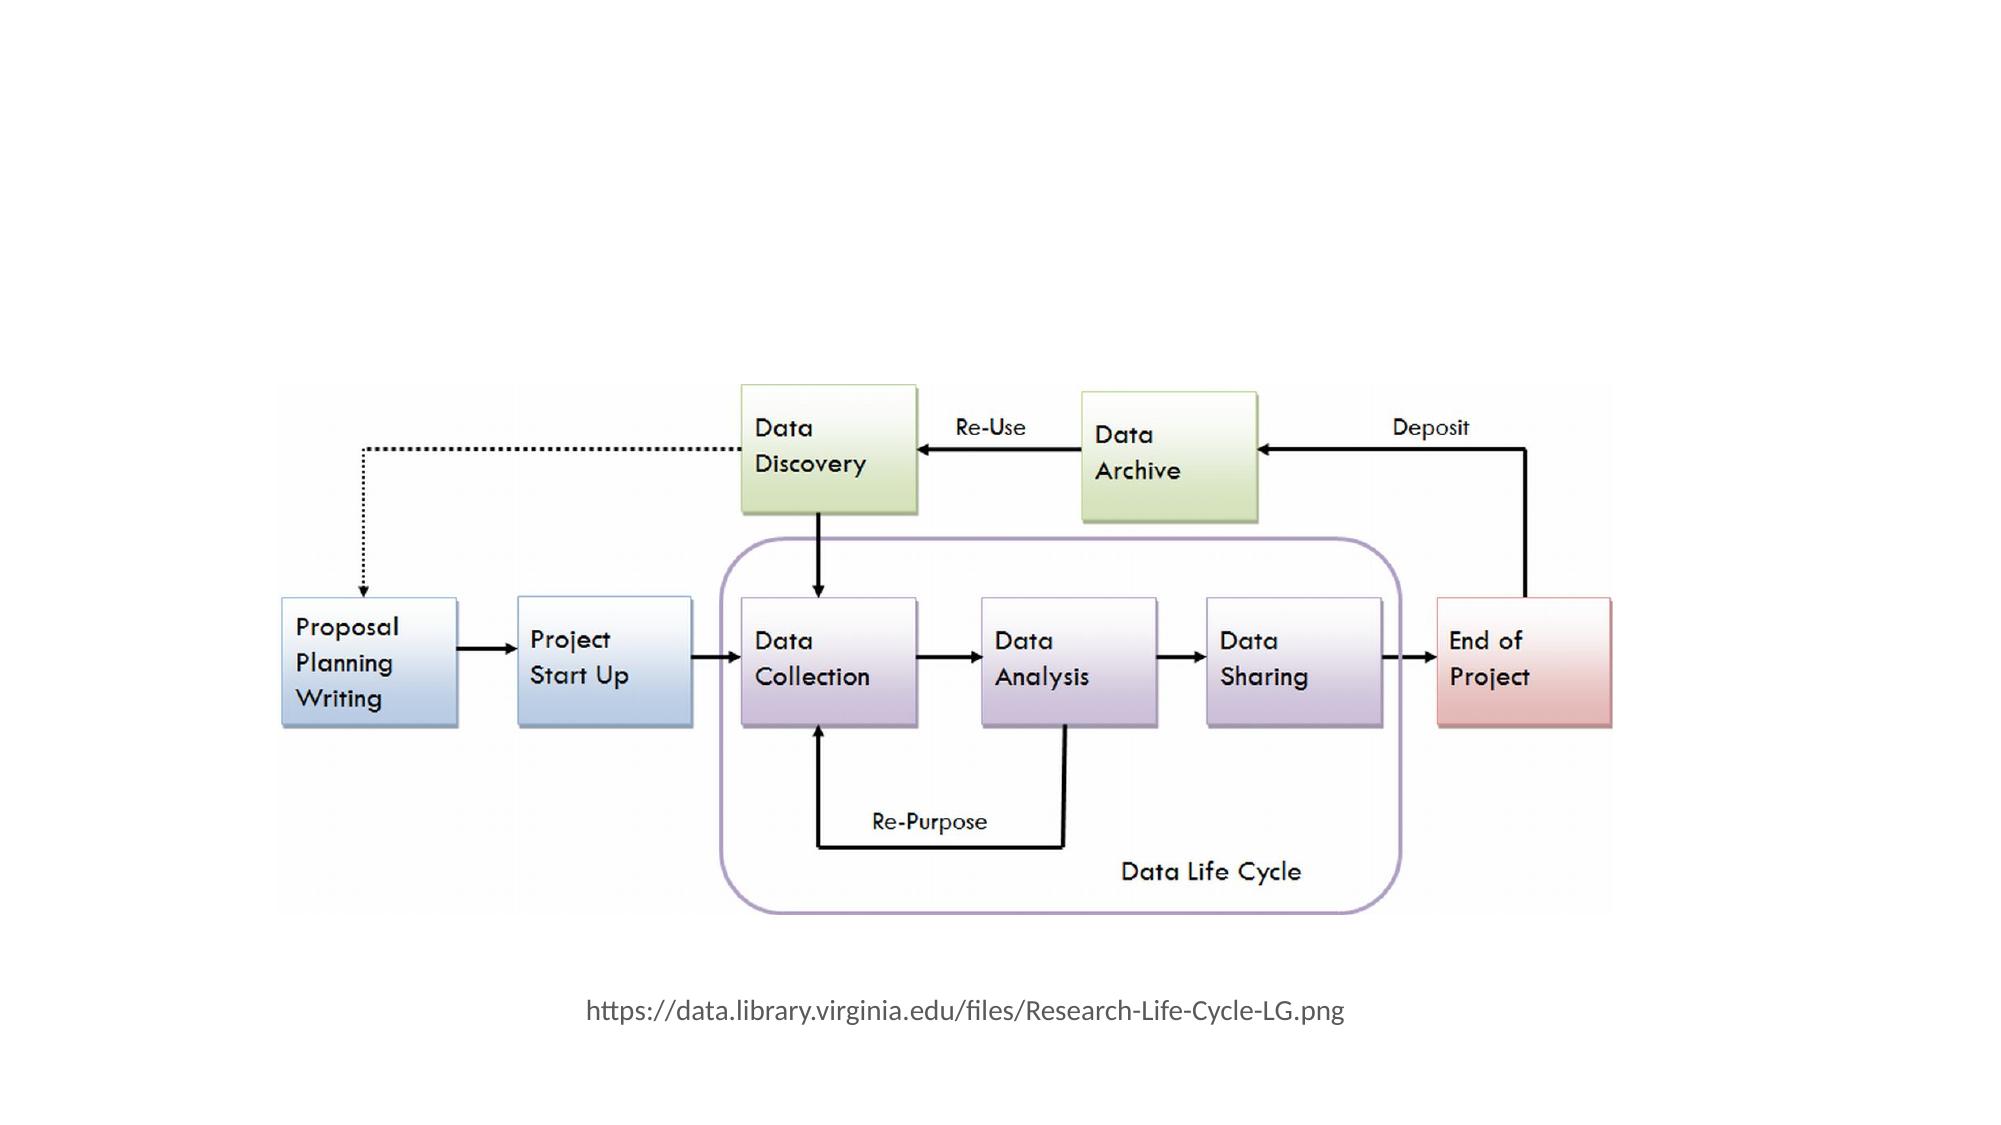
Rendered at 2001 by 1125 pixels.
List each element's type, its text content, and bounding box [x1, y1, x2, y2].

picture [277, 384, 1613, 915]
text_box https://data.library.virginia.edu/files/Research-Life-Cycle-LG.png [571, 983, 1572, 1034]
